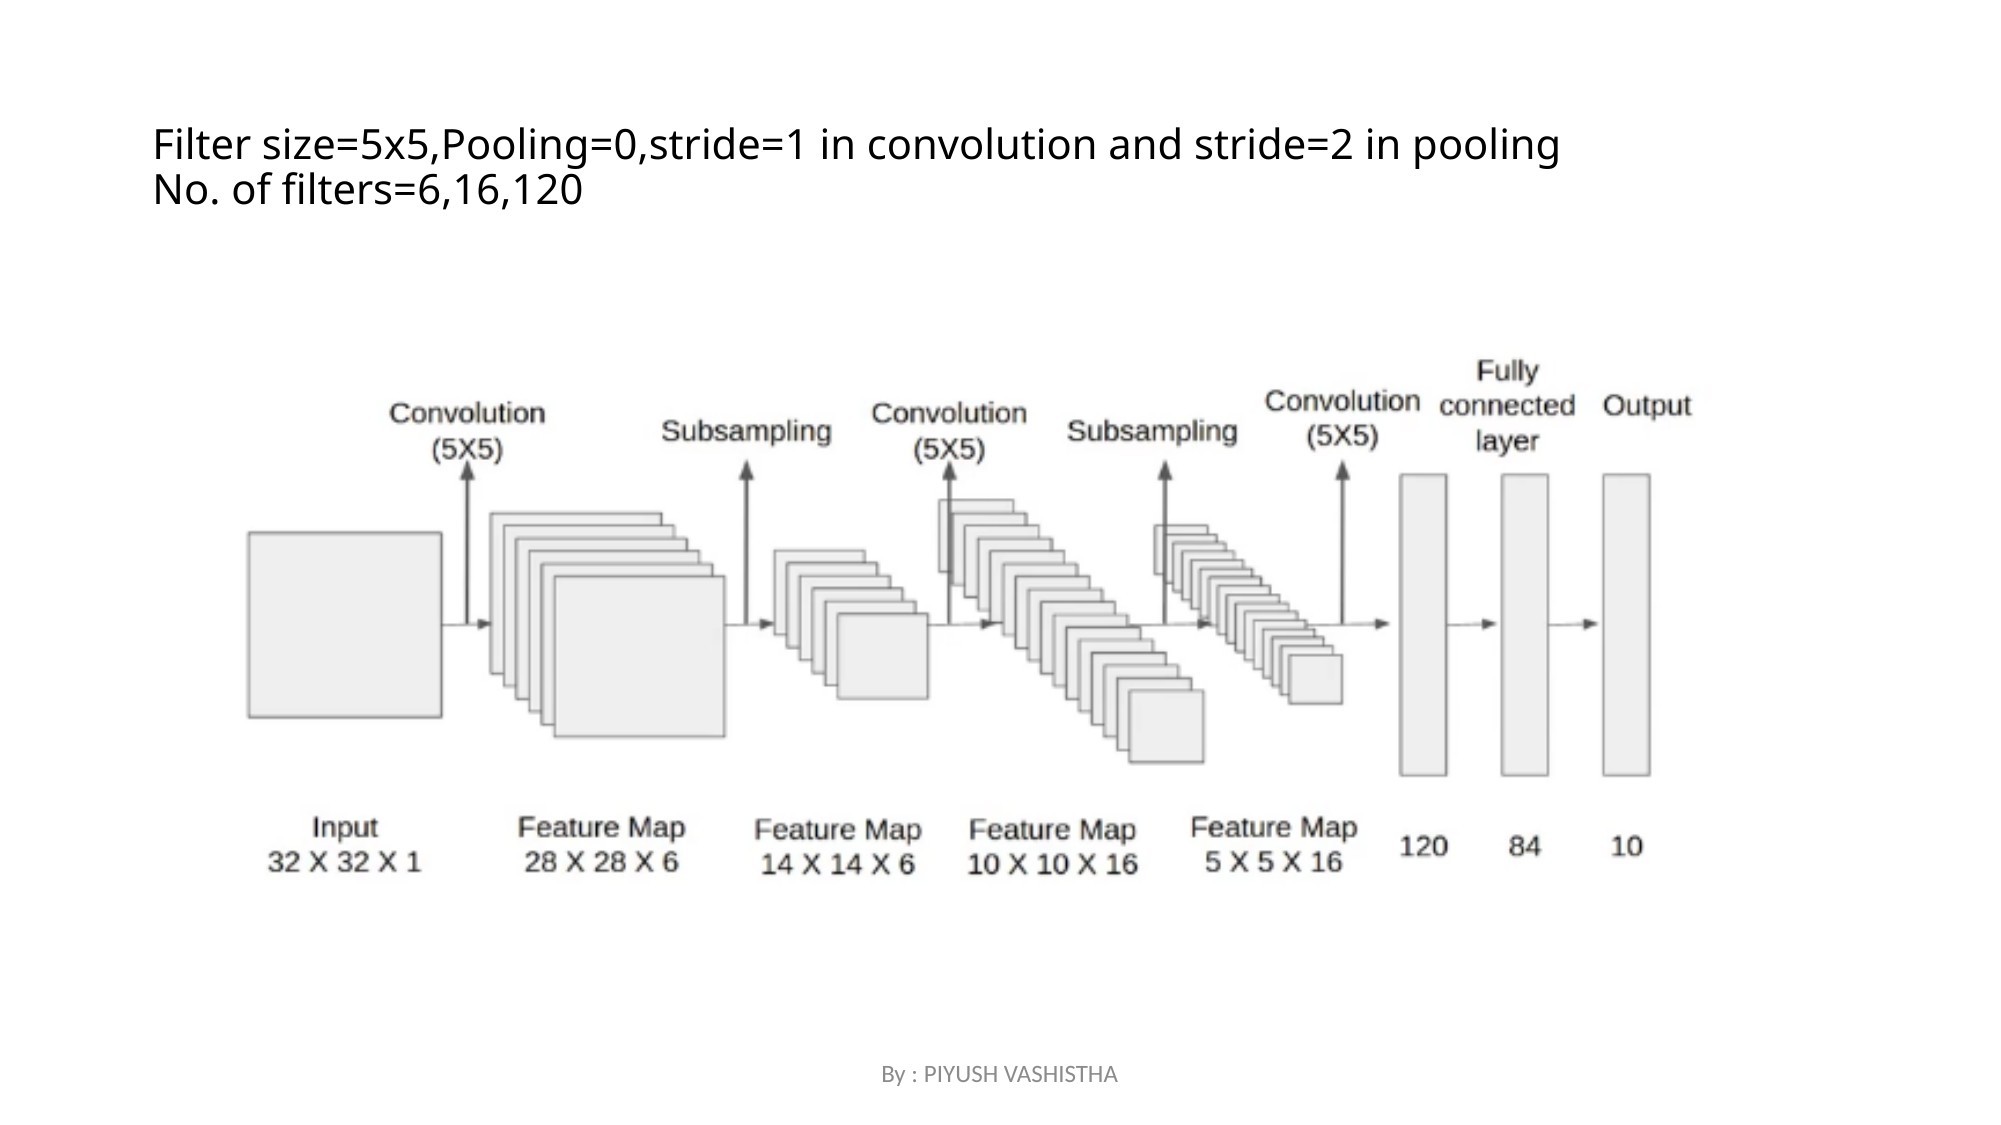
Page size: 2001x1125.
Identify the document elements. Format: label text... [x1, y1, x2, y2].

title Filter size=5x5,Pooling=0,stride=1 in convolution and stride=2 in pooling No. of filters=6,16,120 [137, 59, 1863, 278]
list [198, 307, 1728, 942]
footer By : PIYUSH VASHISTHA [662, 1042, 1338, 1103]
